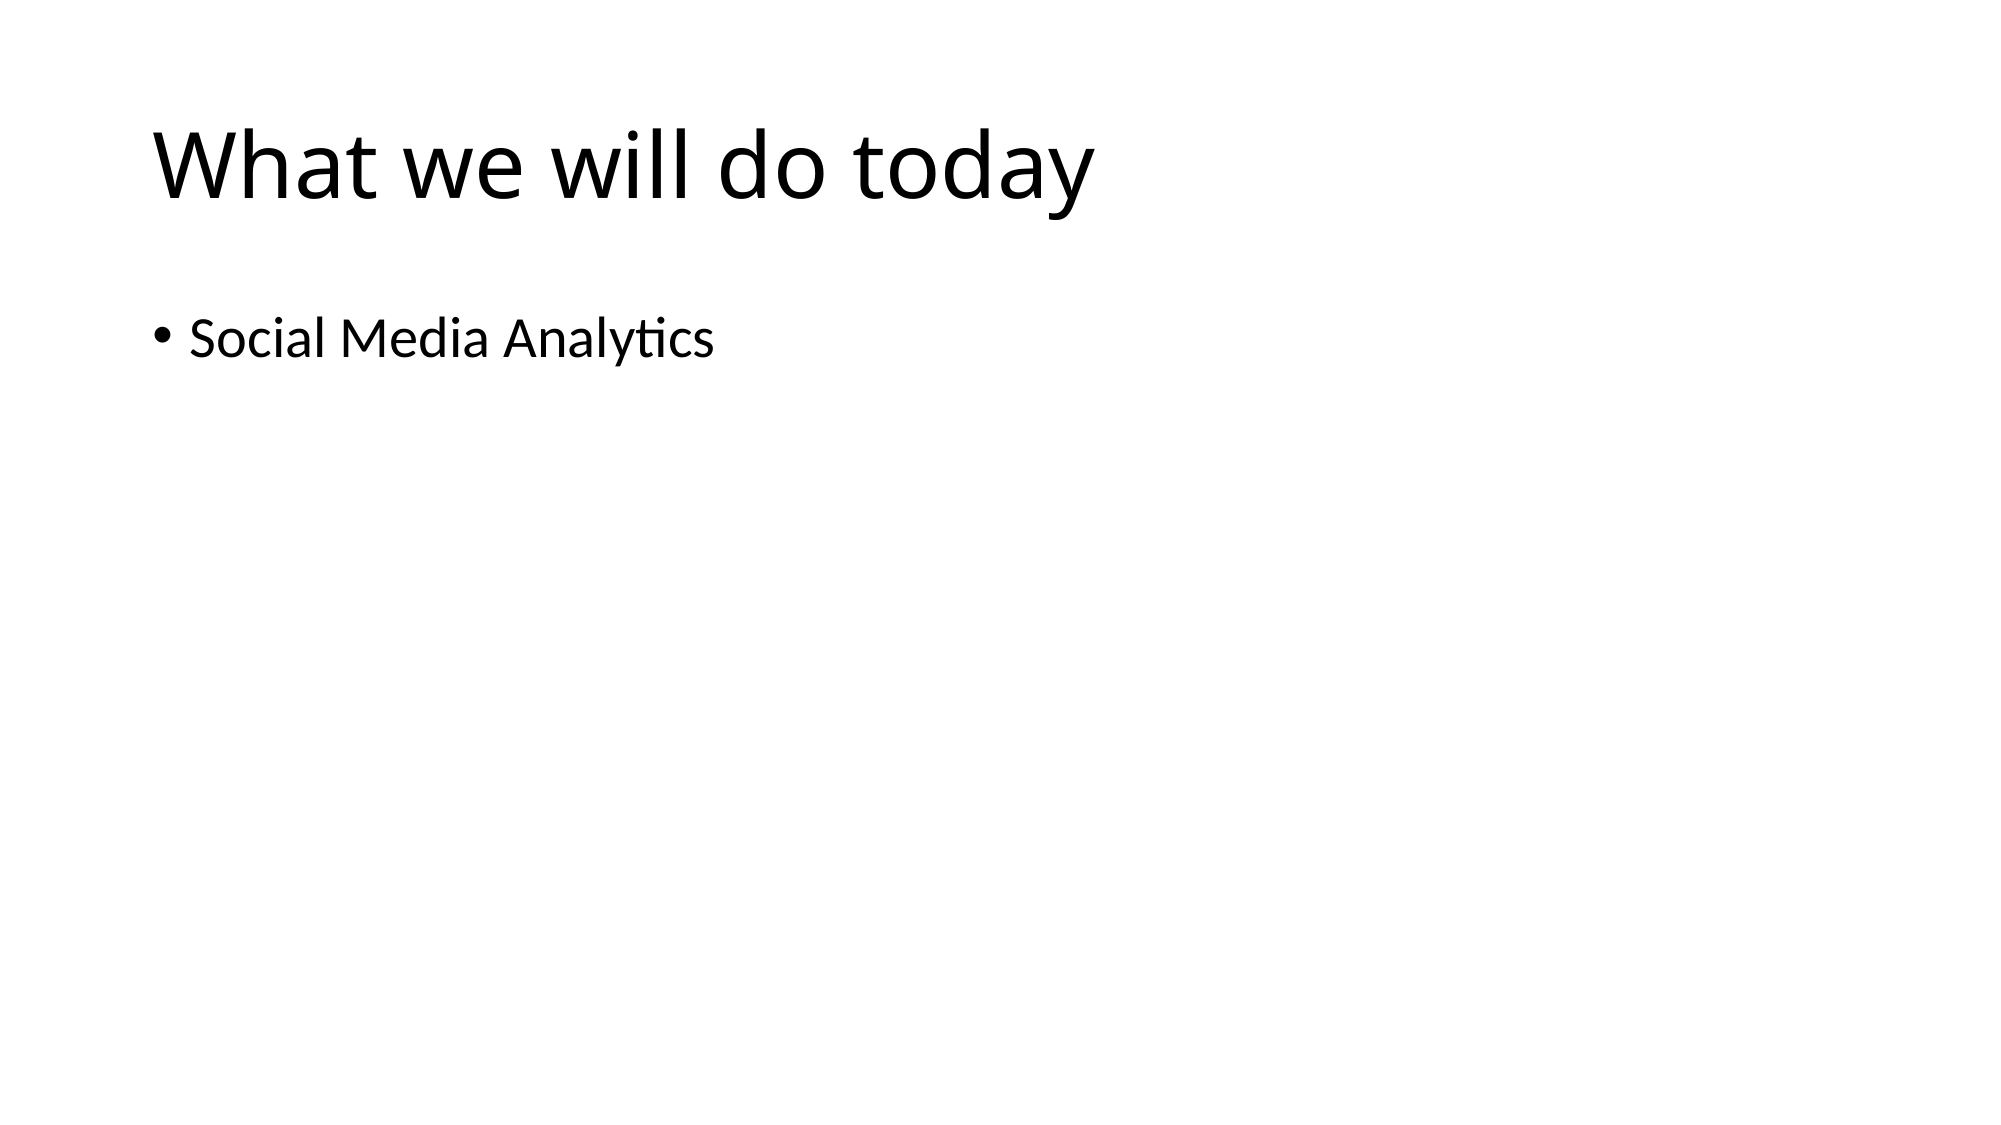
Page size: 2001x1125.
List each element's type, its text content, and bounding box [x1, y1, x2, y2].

title What we will do today [137, 59, 1863, 278]
list Social Media Analytics [137, 299, 1863, 1014]
